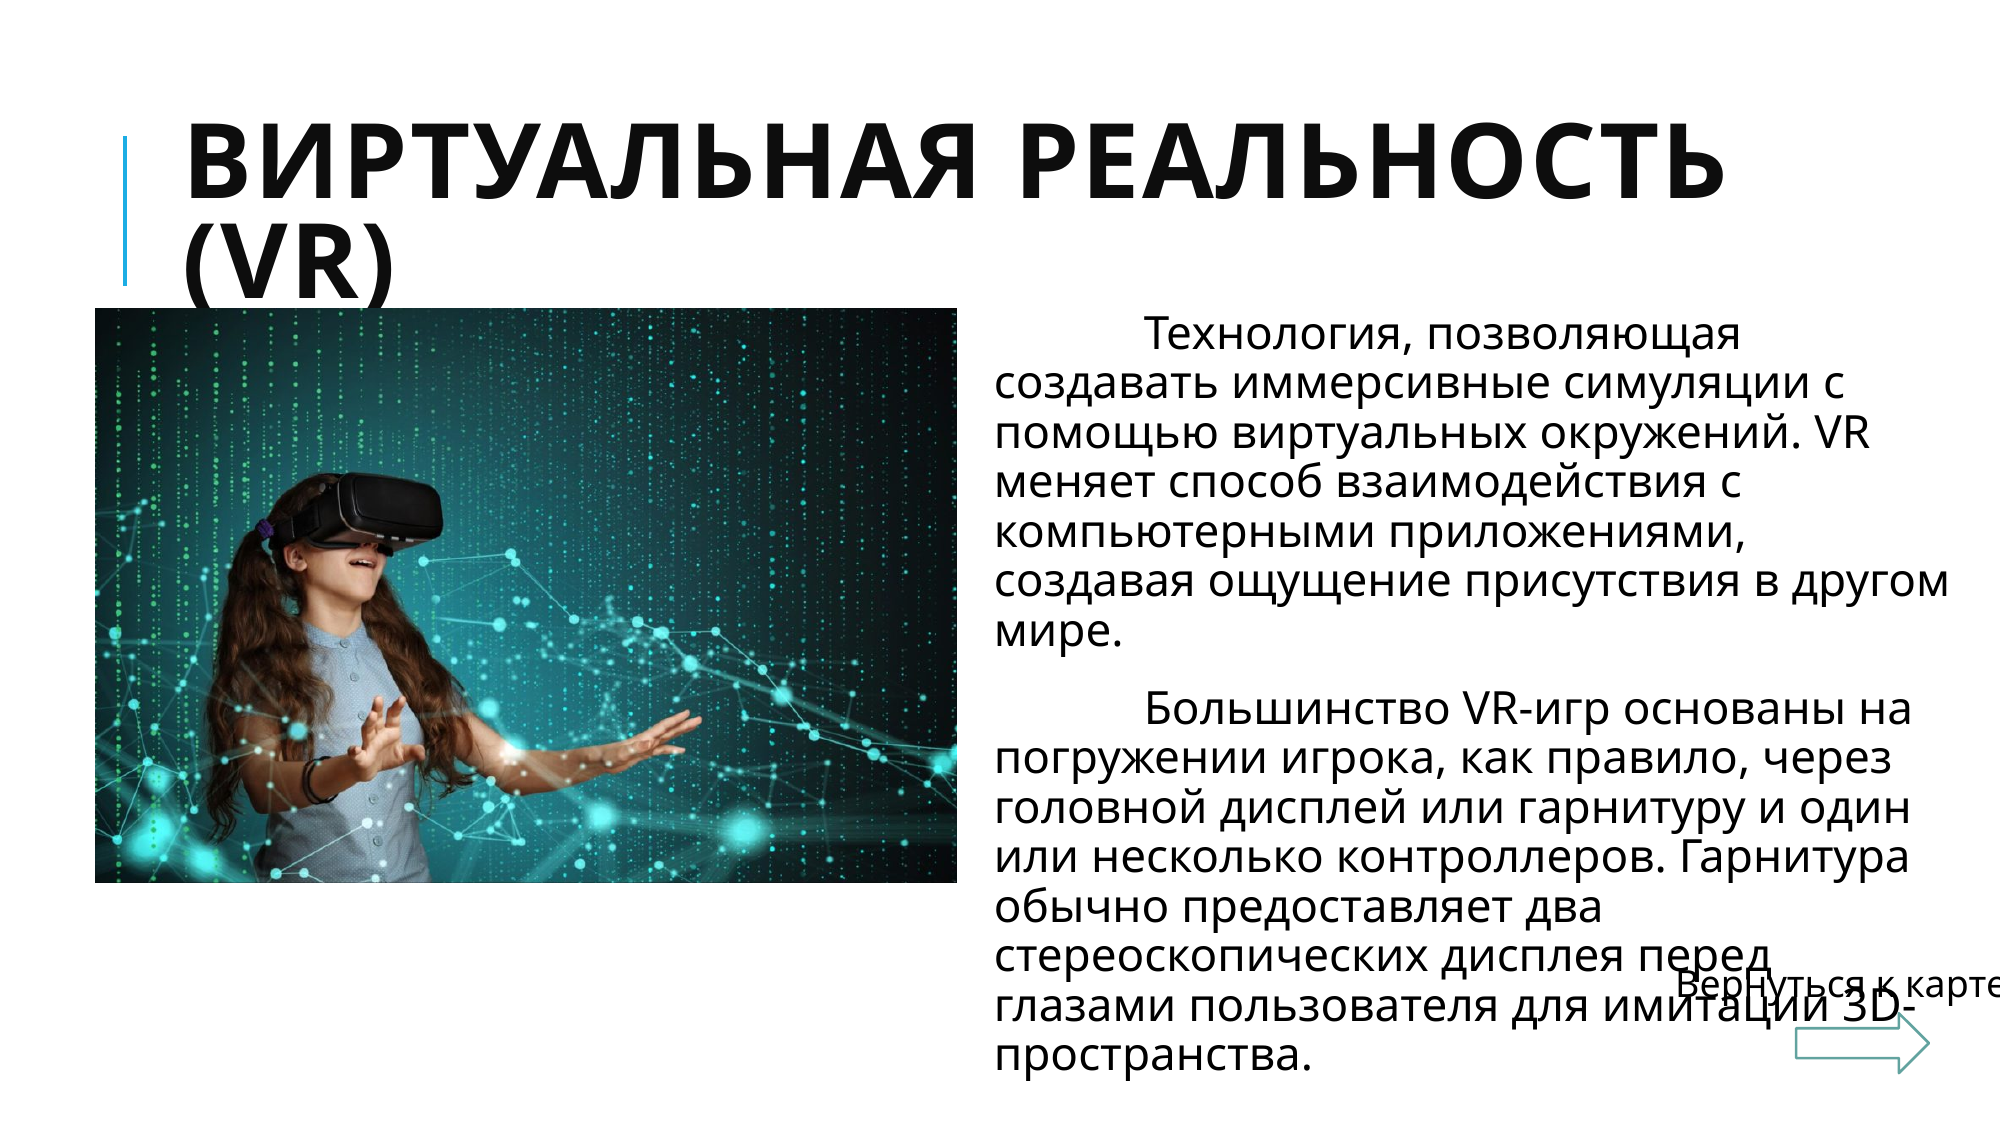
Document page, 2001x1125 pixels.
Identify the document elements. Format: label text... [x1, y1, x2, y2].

title Виртуальная реальность (VR) [168, 96, 1763, 342]
picture [94, 307, 957, 883]
text_box [1794, 1012, 1930, 1075]
list Технология, позволяющая создавать иммерсивные симуляции с помощью виртуальных окружений. VR меняет способ взаимодействия с компьютерными приложениями, создавая ощущение присутствия в другом мире. Большинство VR-игр основаны на погружении игрока, как правило, через головной дисплей или гарнитуру и один или несколько контроллеров. Гарнитура обычно предоставляет два стереоскопических дисплея перед глазами пользователя для имитации 3D-пространства. [986, 302, 1965, 1017]
text_box Вернуться к карте [1660, 952, 2000, 1012]
